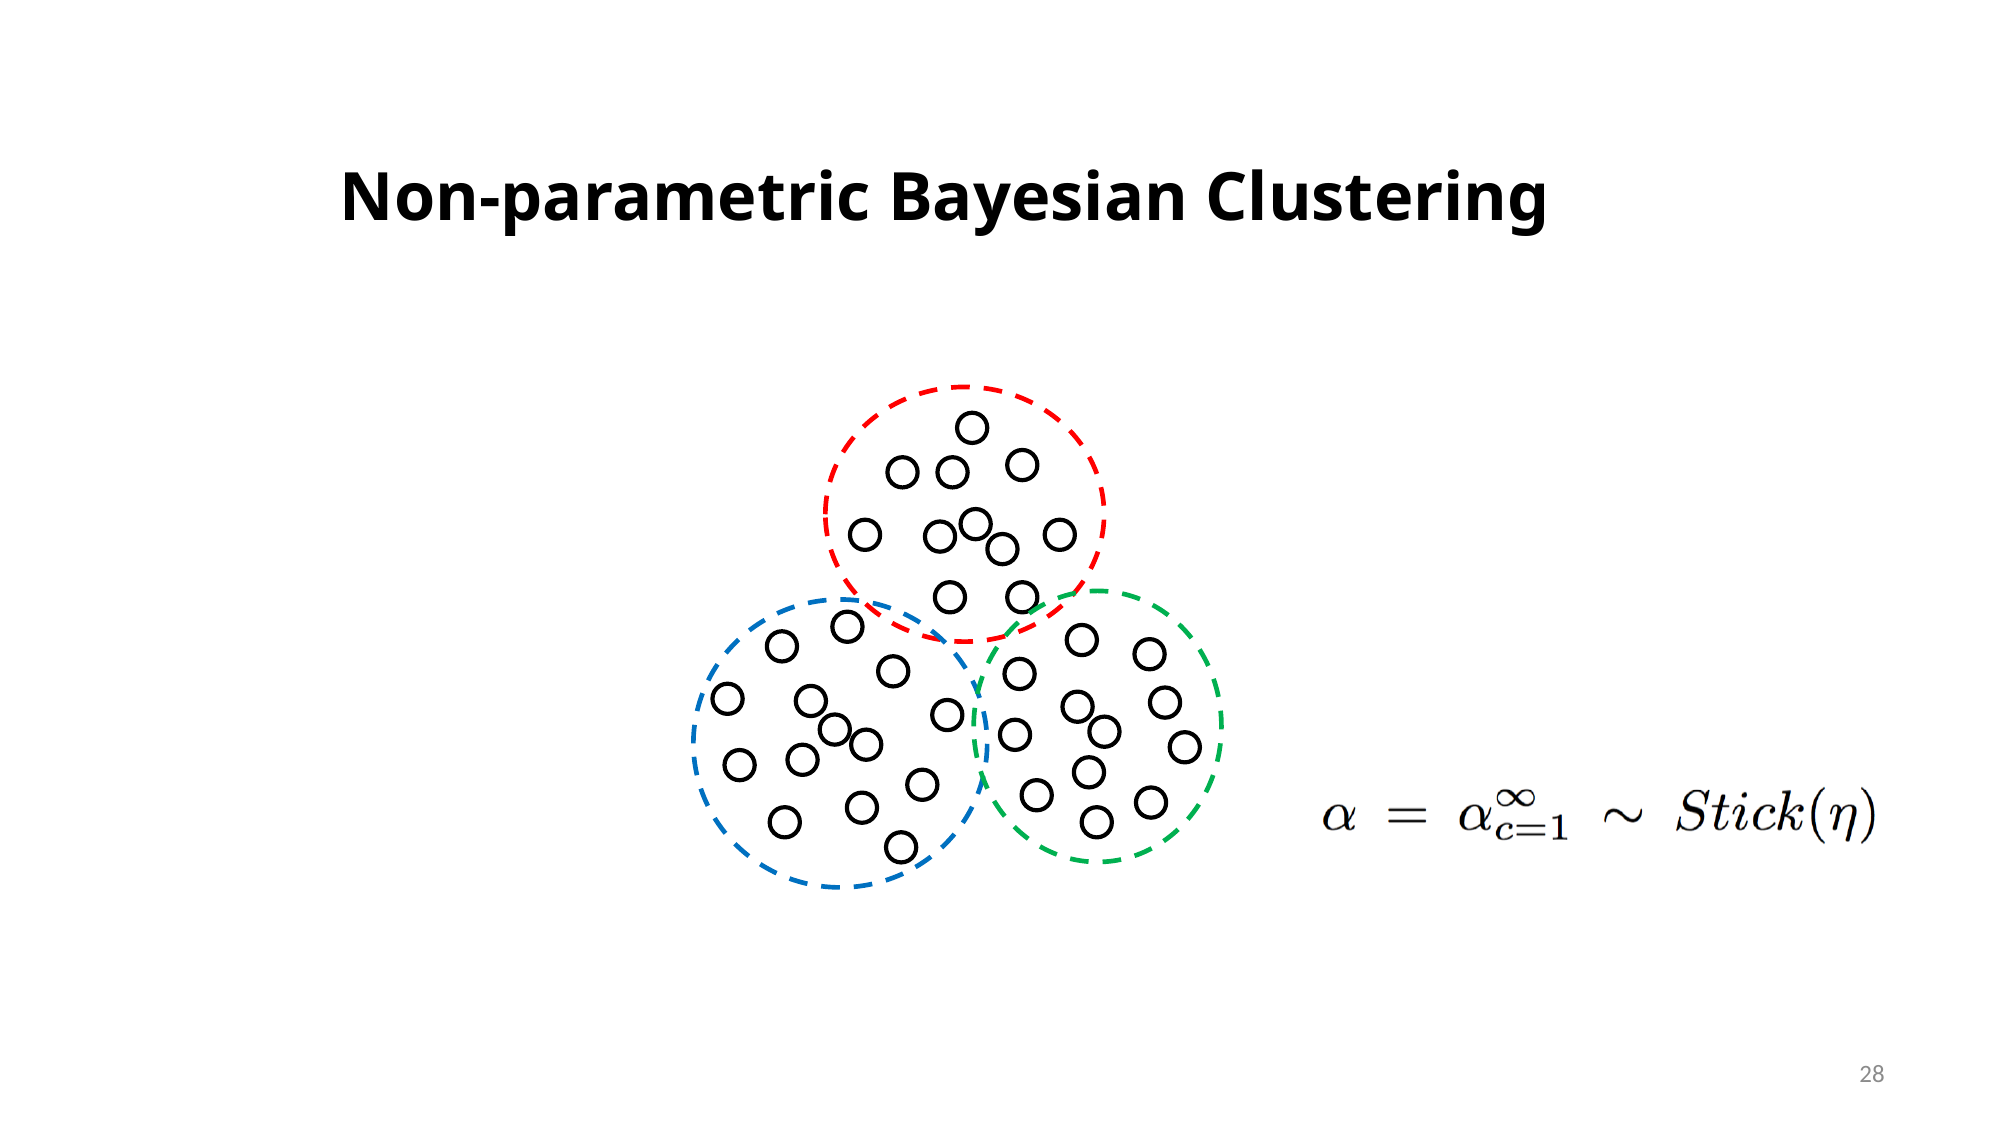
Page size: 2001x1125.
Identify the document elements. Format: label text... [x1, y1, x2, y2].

text_box [823, 384, 1107, 644]
text_box [691, 597, 983, 890]
text_box [1087, 714, 1122, 749]
text_box Non-parametric Bayesian Clustering [324, 99, 1813, 288]
slide_number 28 [1433, 1042, 1900, 1103]
picture [1311, 769, 1895, 852]
text_box [985, 531, 1020, 567]
text_box [817, 712, 852, 747]
text_box [971, 588, 1224, 864]
